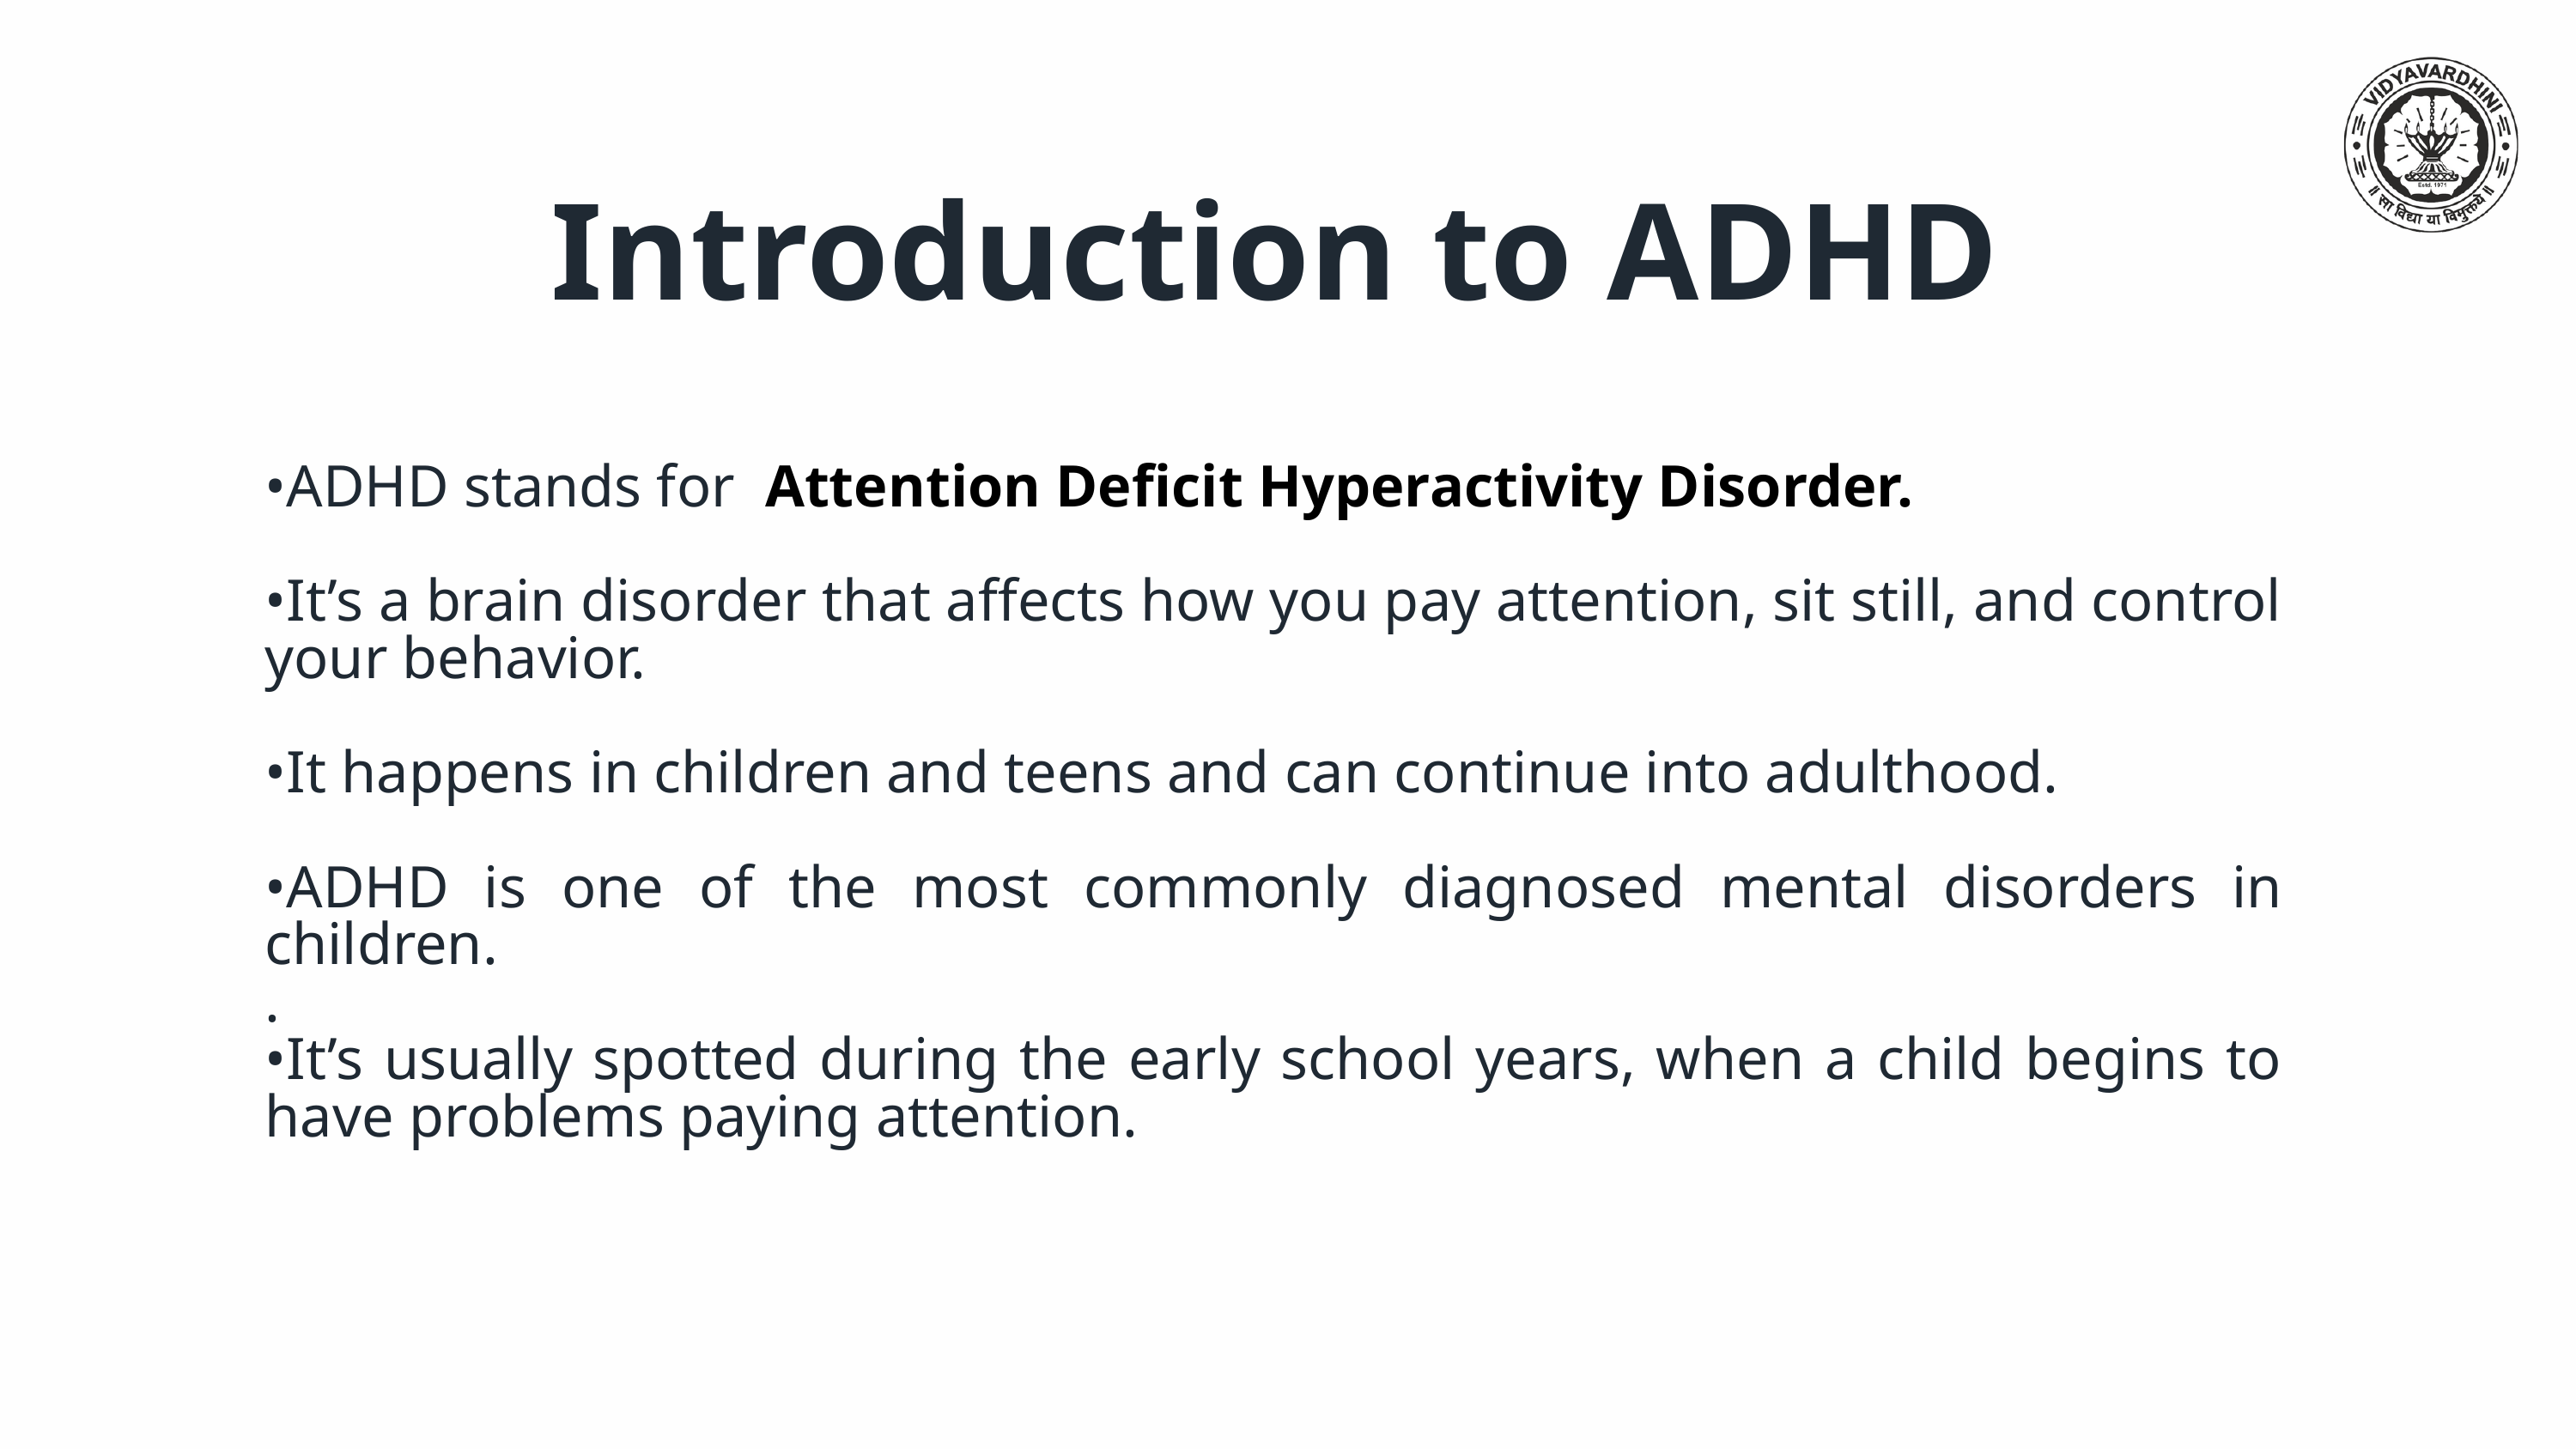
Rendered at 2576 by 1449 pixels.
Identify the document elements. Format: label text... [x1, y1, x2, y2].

text_box •ADHD stands for Attention Deficit Hyperactivity Disorder. •It’s a brain disorder that affects how you pay attention, sit still, and control your behavior. •It happens in children and teens and can continue into adulthood. •ADHD is one of the most commonly diagnosed mental disorders in children. . •It’s usually spotted during the early school years, when a child begins to have problems paying attention. [264, 461, 2285, 1234]
text_box Introduction to ADHD [417, 140, 2133, 327]
text_box [2343, 57, 2518, 233]
